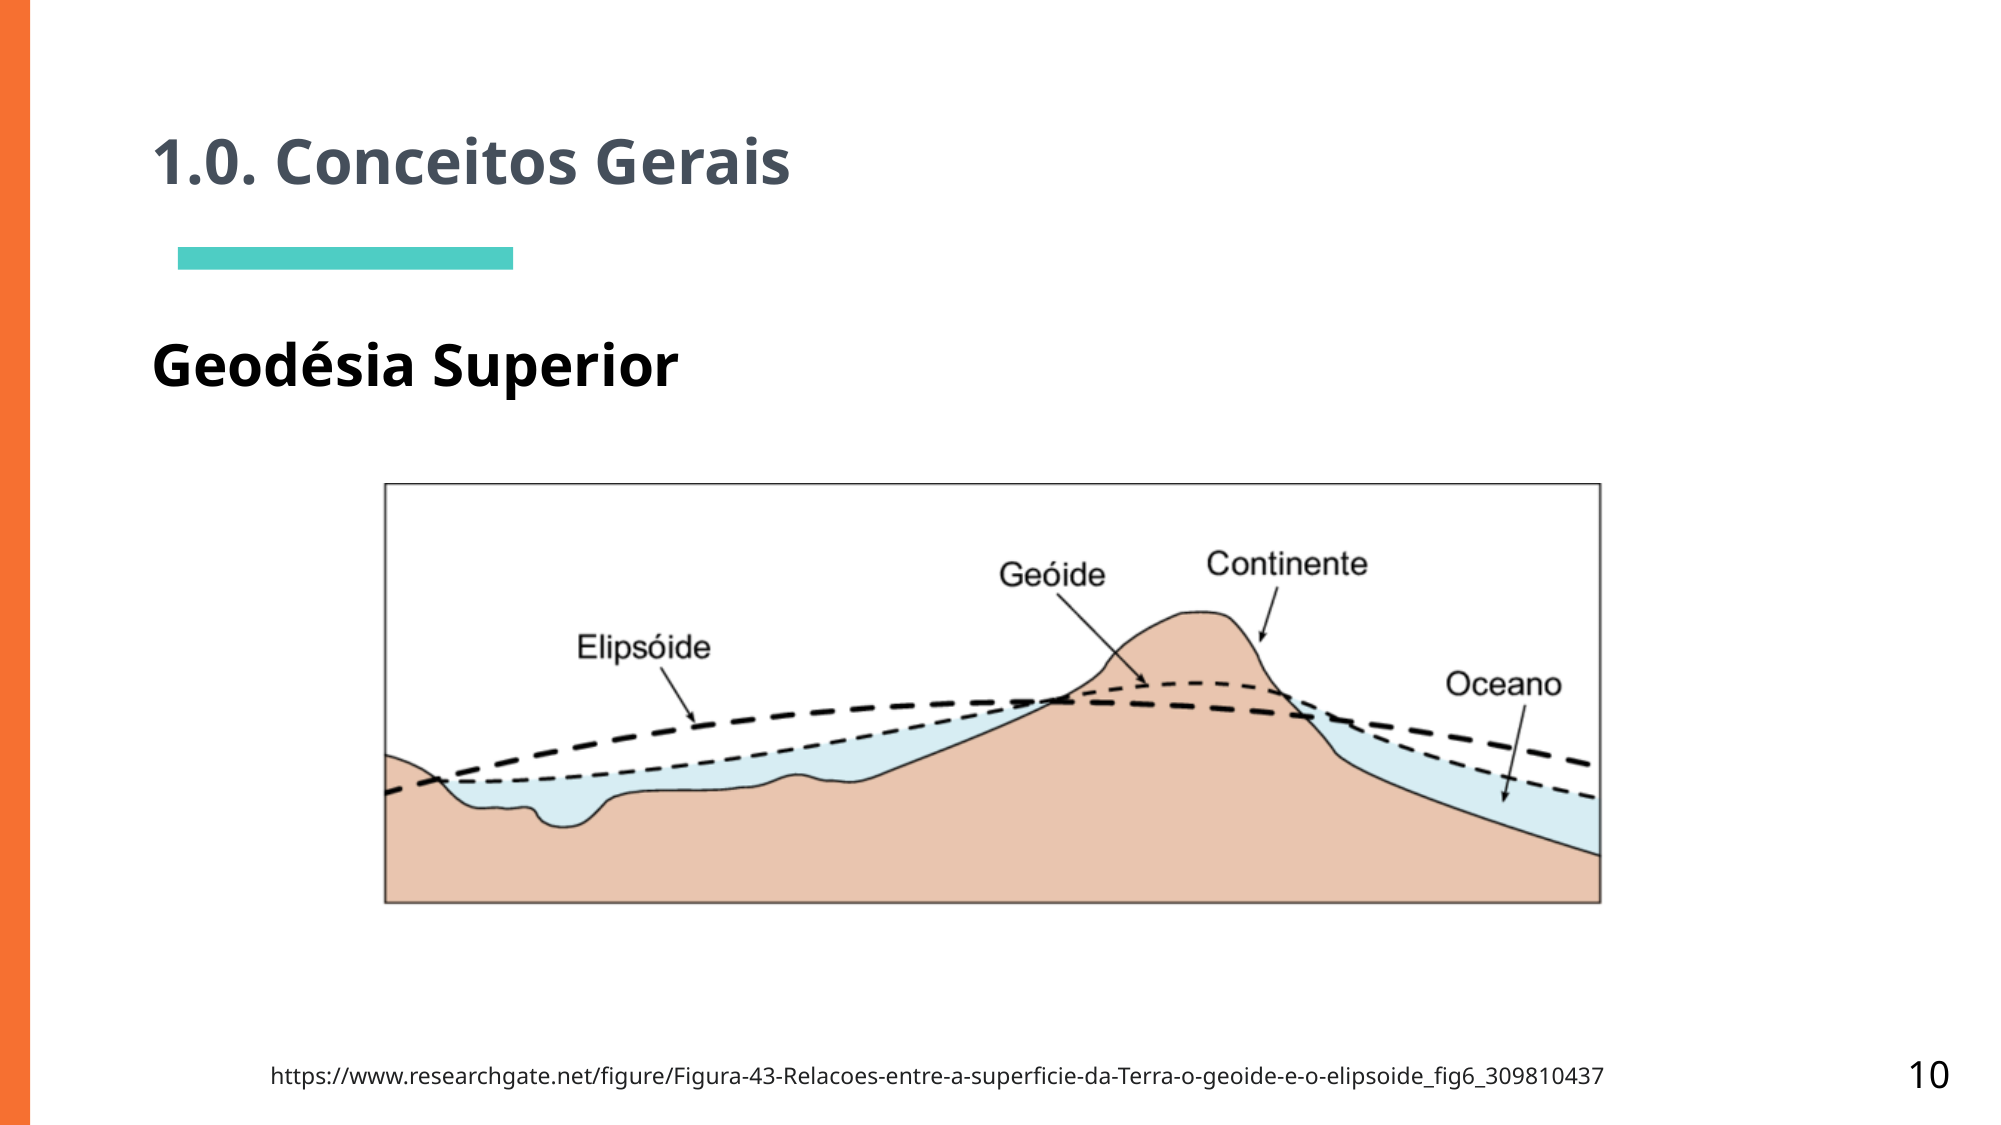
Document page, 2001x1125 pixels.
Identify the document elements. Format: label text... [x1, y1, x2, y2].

text_box <número> [1619, 1046, 1966, 1107]
title 1.0. Conceitos Gerais [151, 104, 1849, 212]
list Geodésia Superior [151, 312, 681, 421]
text_box https://www.researchgate.net/figure/Figura-43-Relacoes-entre-a-superficie-da-Terra-o-geoide-e-o-elipsoide_fig6_309810437 [255, 1054, 1632, 1097]
picture [361, 483, 1620, 925]
